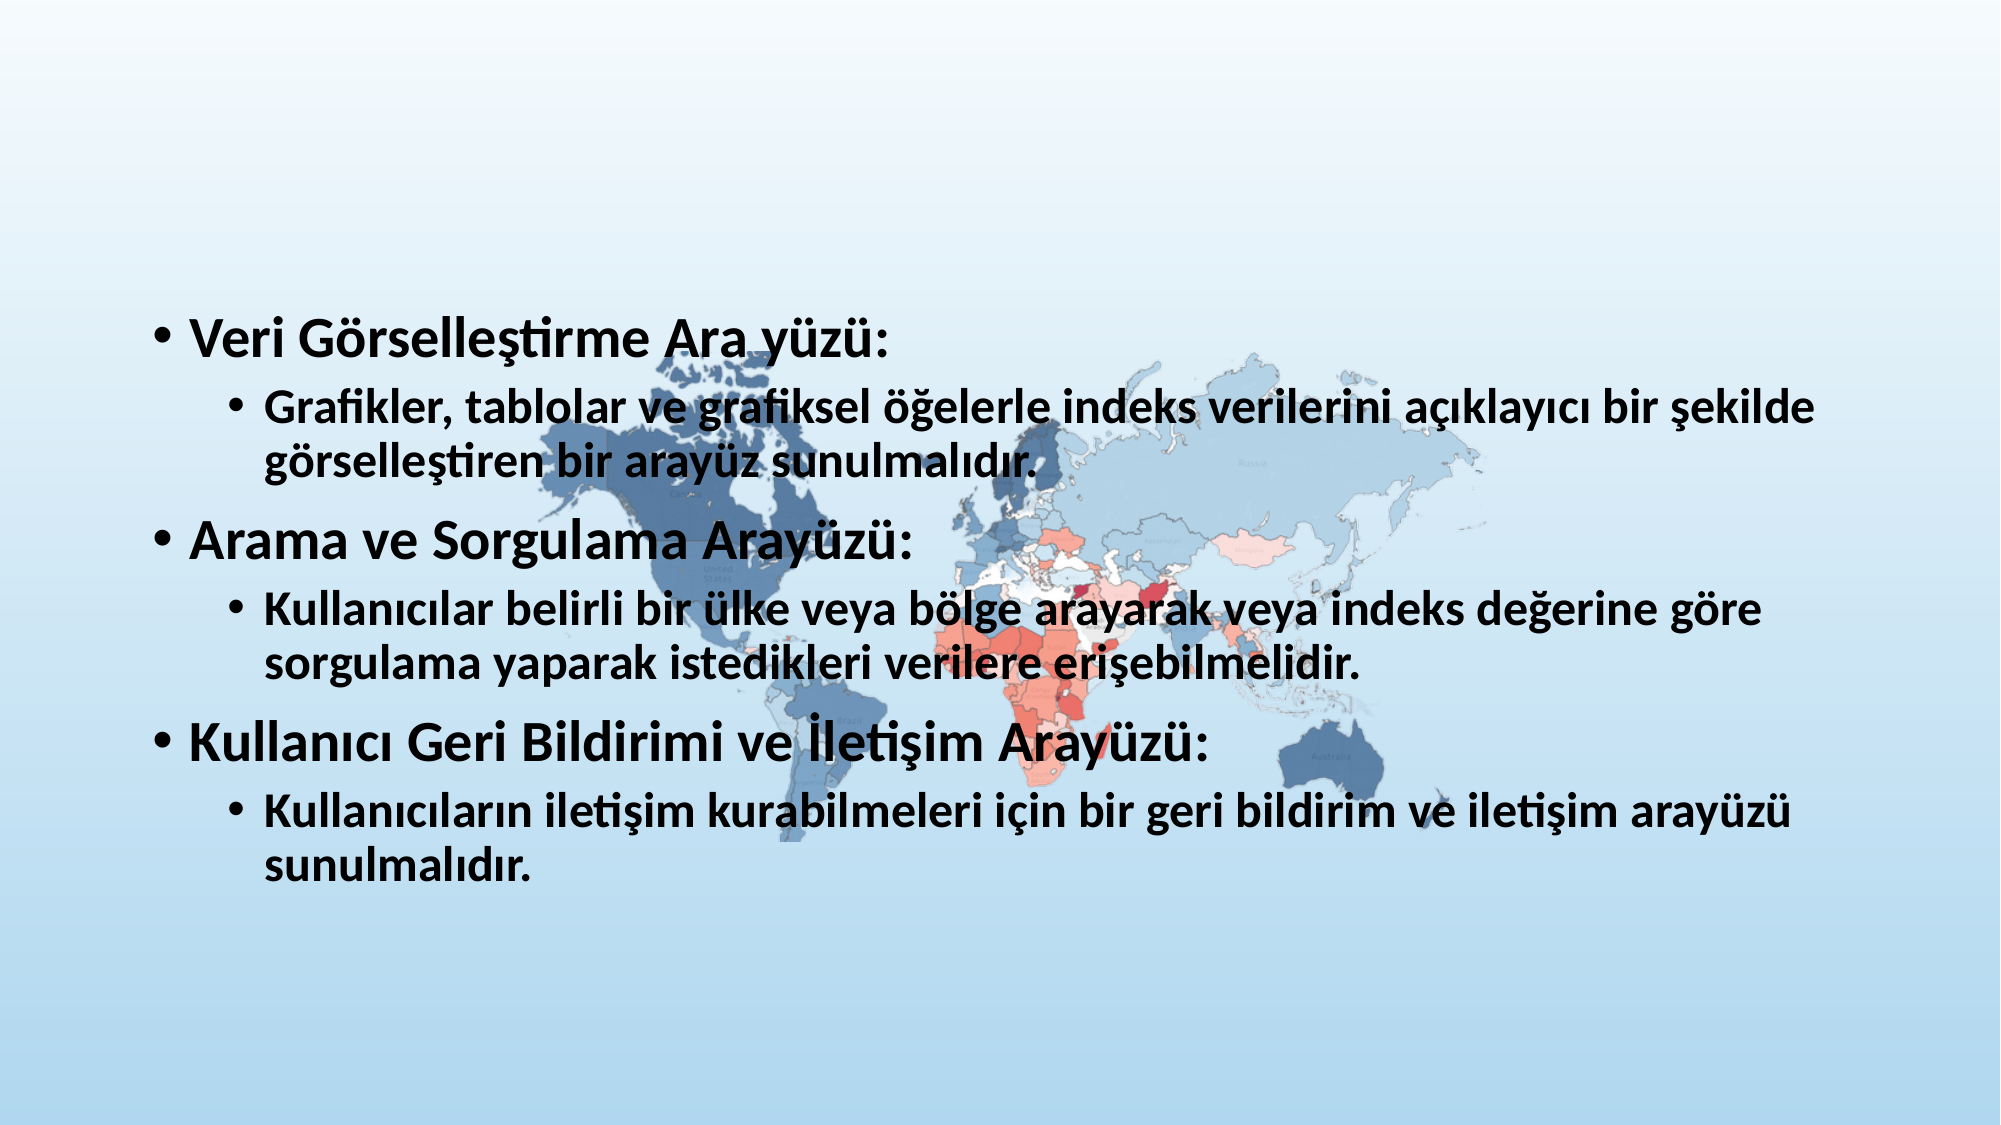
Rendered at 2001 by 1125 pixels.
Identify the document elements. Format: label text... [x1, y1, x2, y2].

list Veri Görselleştirme Ara yüzü: Grafikler, tablolar ve grafiksel öğelerle indeks verilerini açıklayıcı bir şekilde görselleştiren bir arayüz sunulmalıdır. Arama ve Sorgulama Arayüzü: Kullanıcılar belirli bir ülke veya bölge arayarak veya indeks değerine göre sorgulama yaparak istedikleri verilere erişebilmelidir. Kullanıcı Geri Bildirimi ve İletişim Arayüzü: Kullanıcıların iletişim kurabilmeleri için bir geri bildirim ve iletişim arayüzü sunulmalıdır. [137, 299, 1863, 1014]
picture [513, 351, 1487, 842]
